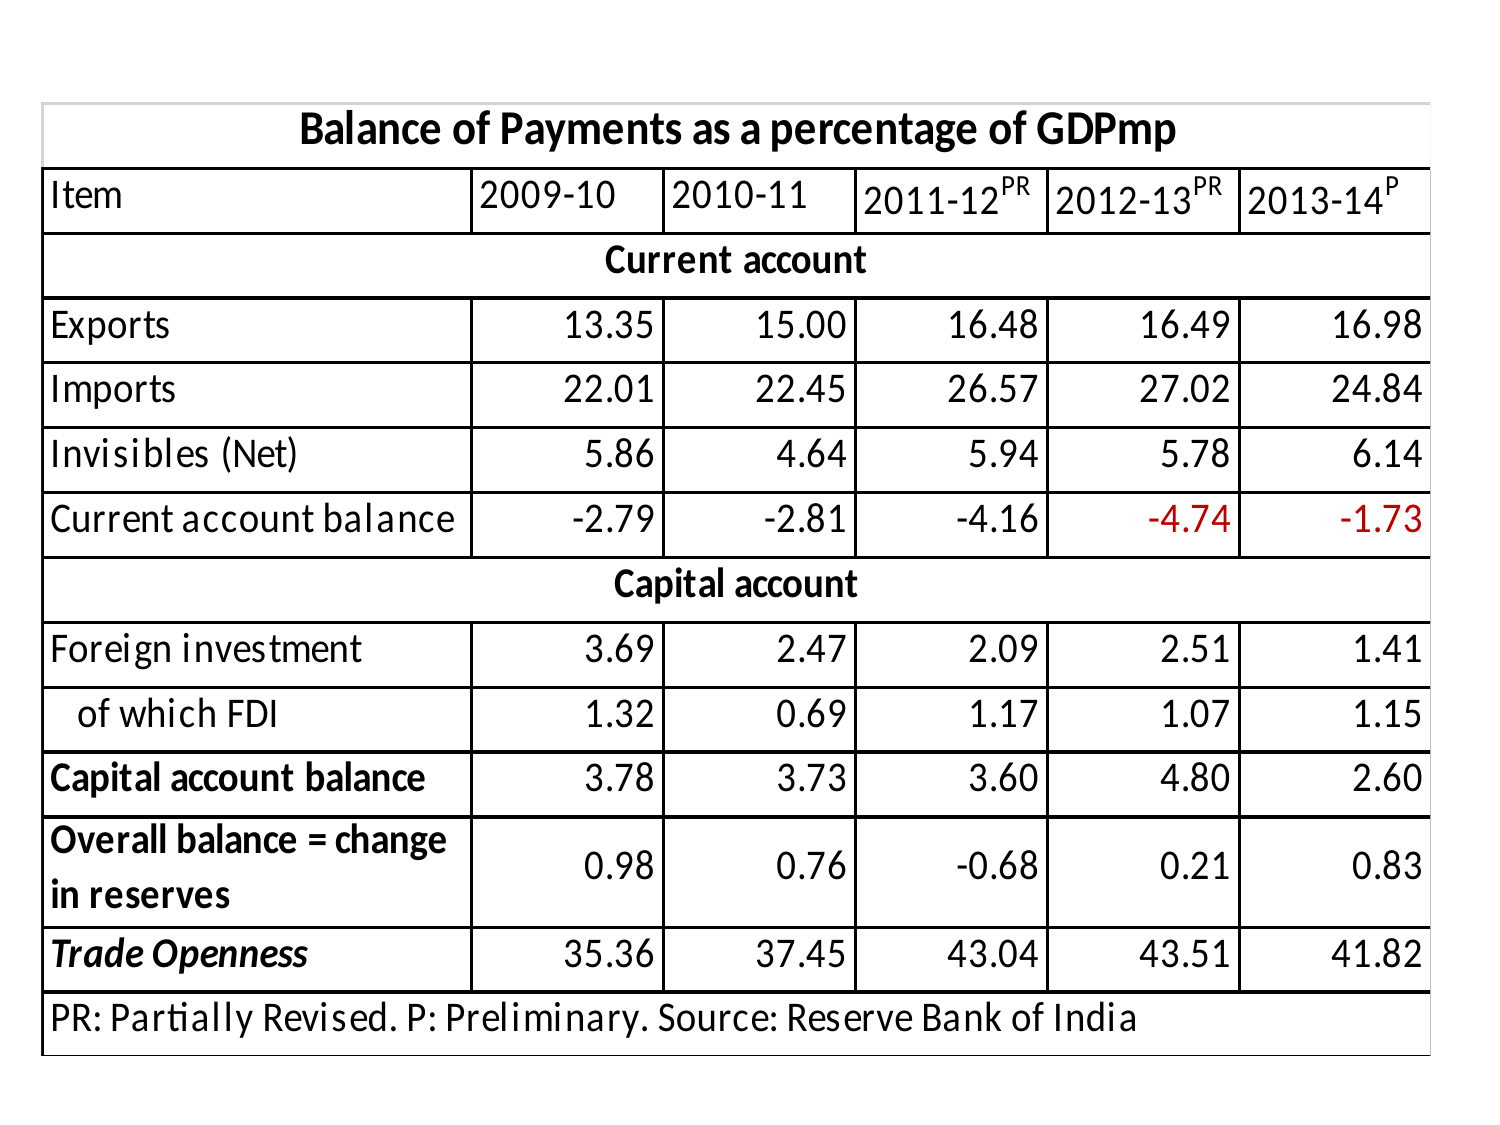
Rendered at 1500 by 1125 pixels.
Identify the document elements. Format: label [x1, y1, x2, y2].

text_box [40, 101, 1434, 1059]
